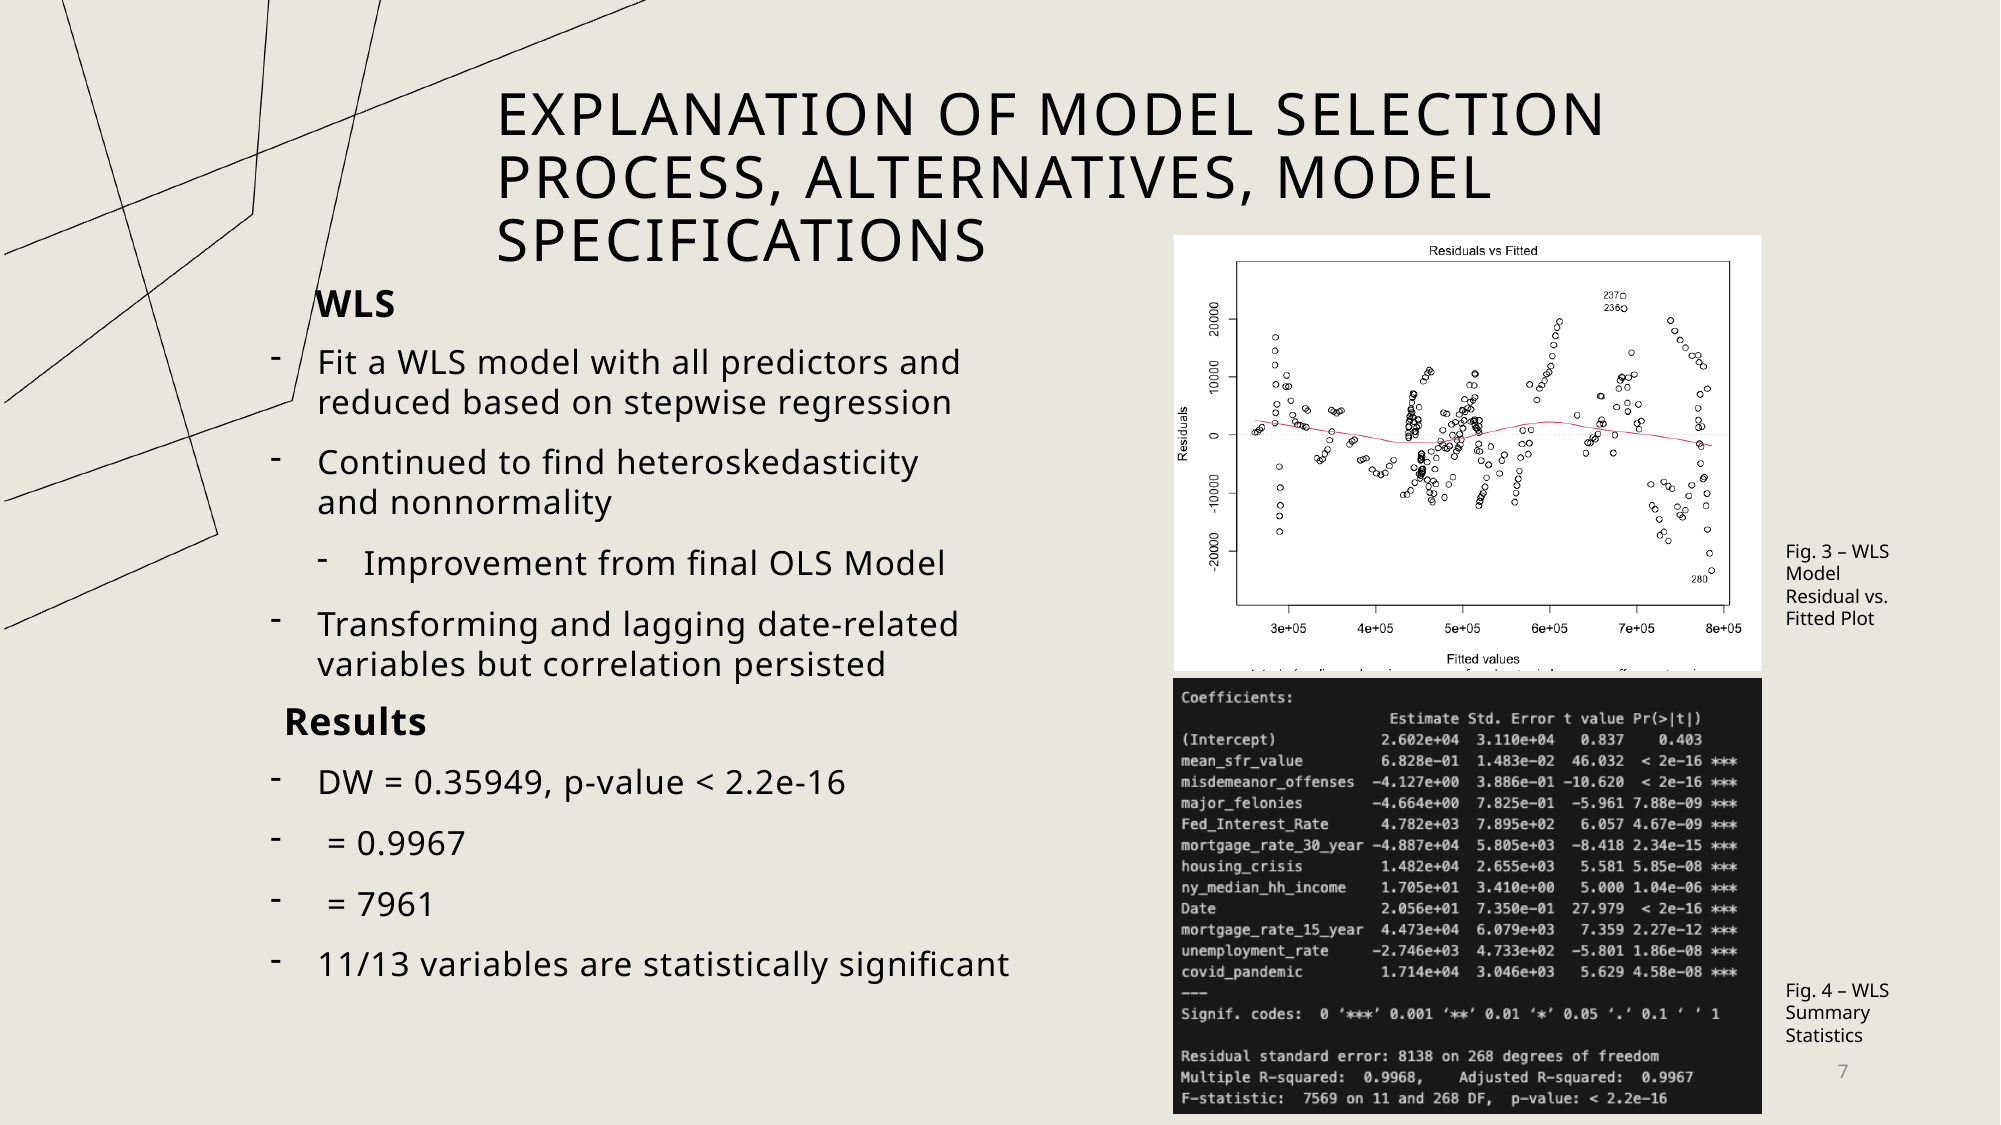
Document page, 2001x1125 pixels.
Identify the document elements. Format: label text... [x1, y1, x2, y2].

picture [1173, 235, 1762, 671]
picture [1173, 678, 1762, 1114]
text_box Results [255, 685, 456, 762]
list WLS [255, 266, 456, 341]
list Fit a WLS model with all predictors and reduced based on stepwise regression Continued to find heteroskedasticity and nonnormality Improvement from final OLS Model Transforming and lagging date-related variables but correlation persisted [255, 341, 1000, 693]
title Explanation of model selection process, alternatives, model specifications [481, 93, 1863, 266]
picture [4, 0, 676, 642]
slide_number 7 [1762, 1042, 1864, 1103]
text_box Fig. 4 – WLS Summary Statistics [1770, 971, 1933, 1054]
text_box Fig. 3 – WLS Model Residual vs. Fitted Plot [1770, 531, 1933, 637]
